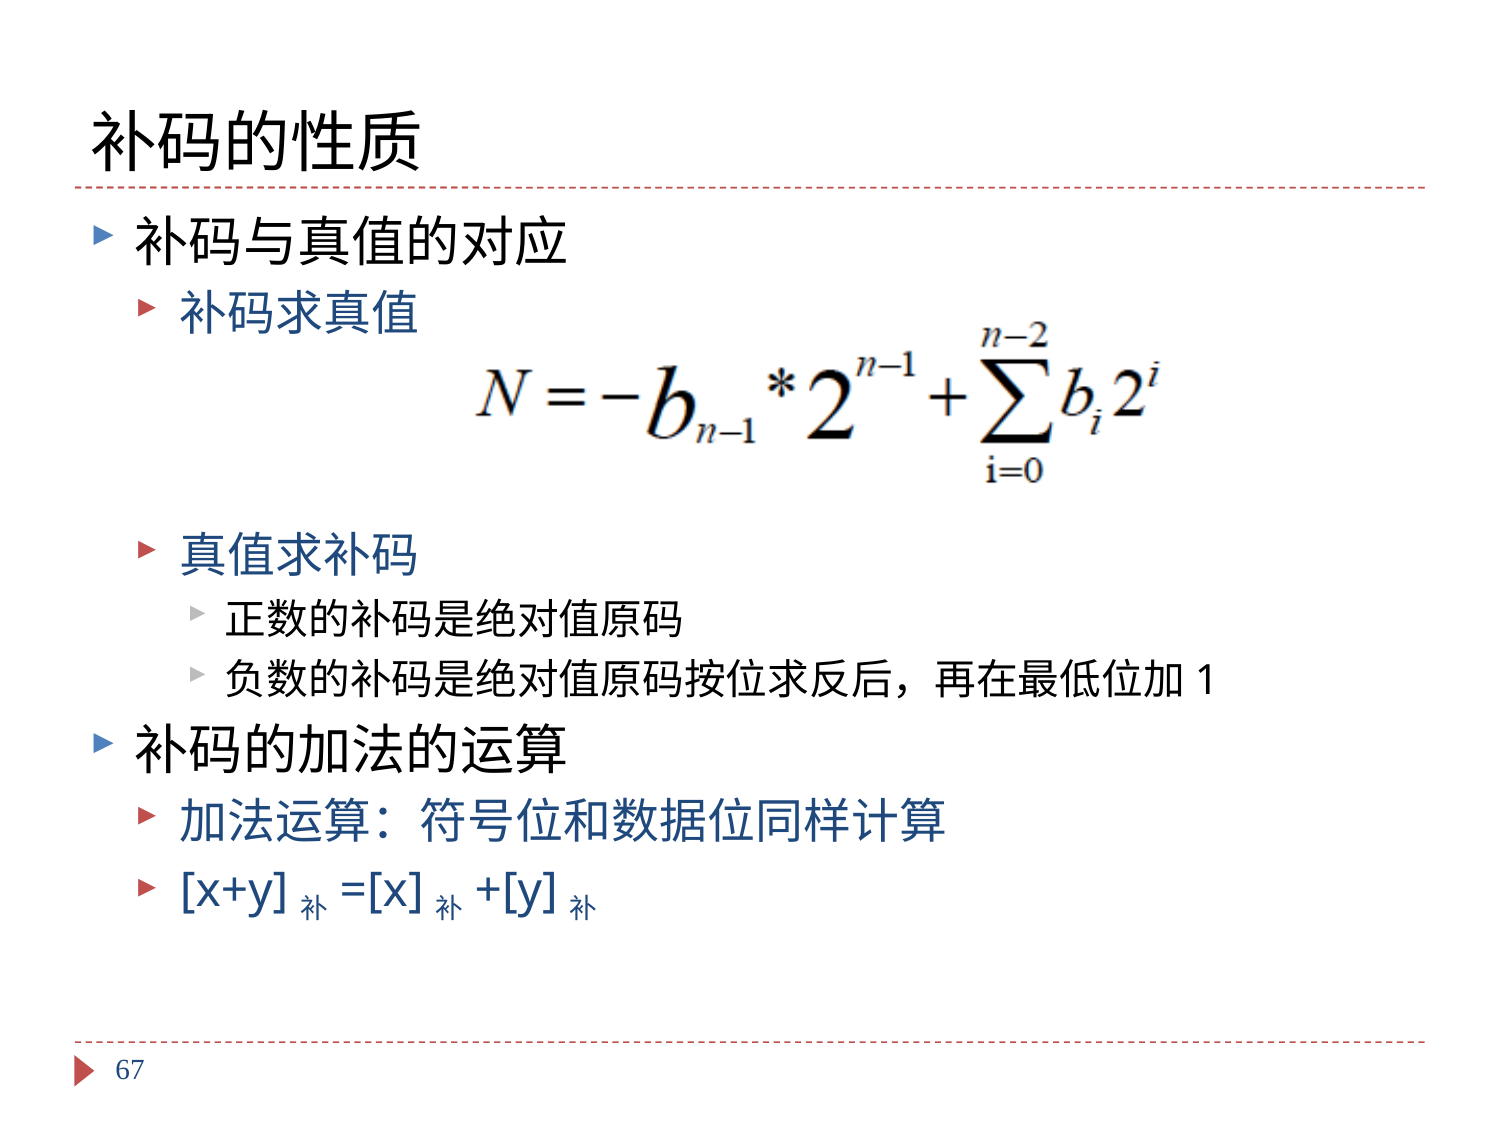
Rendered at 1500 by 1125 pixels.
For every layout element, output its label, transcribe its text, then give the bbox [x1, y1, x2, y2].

title 补码的性质 [75, 24, 1425, 188]
list 补码与真值的对应 补码求真值 真值求补码 正数的补码是绝对值原码 负数的补码是绝对值原码按位求反后，再在最低位加1 补码的加法的运算 加法运算：符号位和数据位同样计算 [x+y]补=[x]补+[y]补 [75, 200, 1425, 1006]
slide_number 67 [100, 1042, 426, 1103]
picture [466, 314, 1173, 505]
